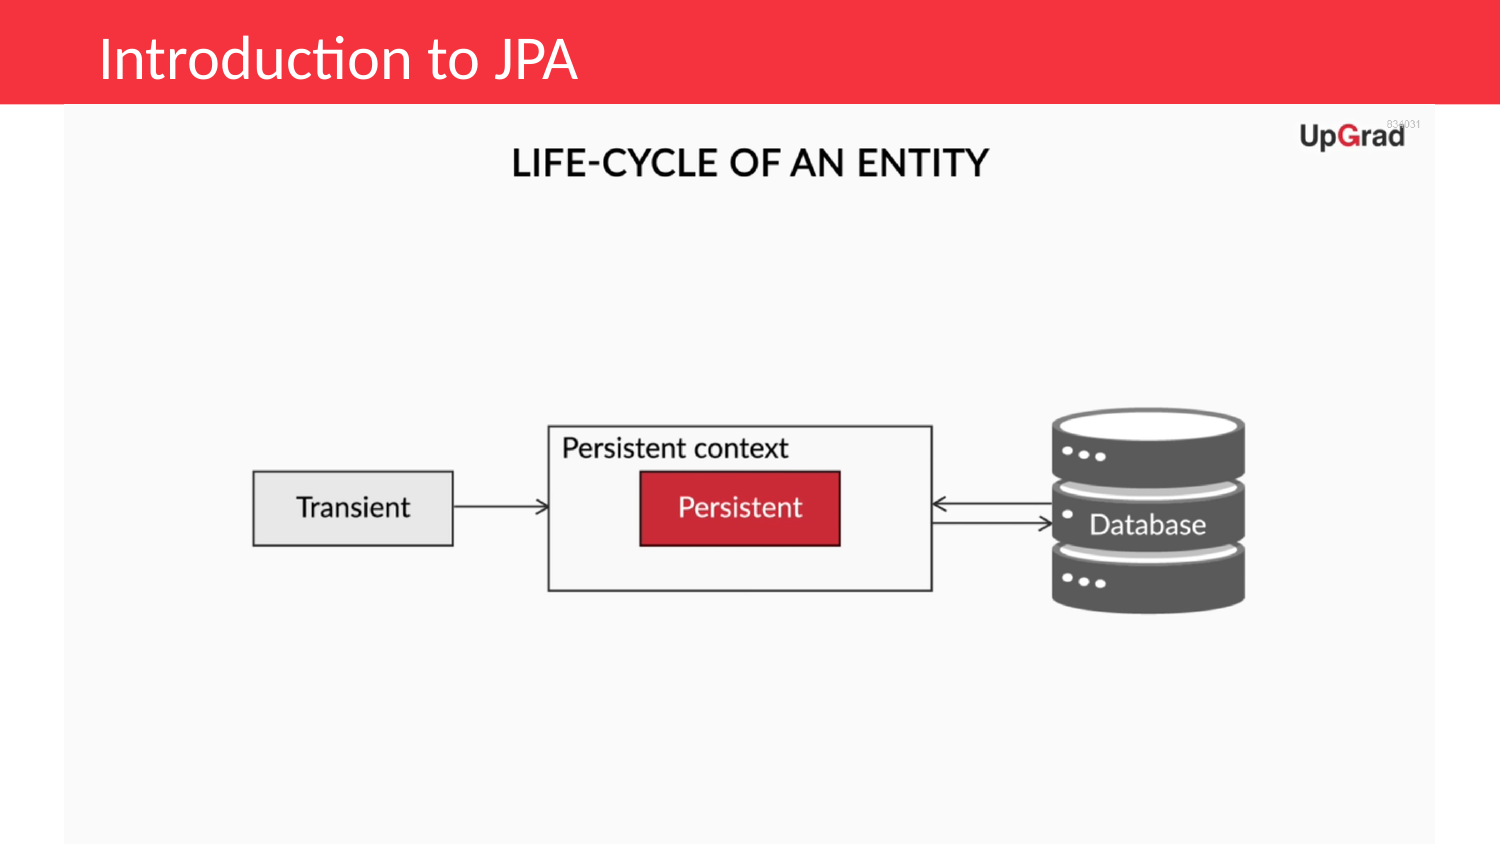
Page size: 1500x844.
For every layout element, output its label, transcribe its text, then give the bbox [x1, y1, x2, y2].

picture [64, 104, 1436, 844]
text_box [0, 0, 1500, 105]
text_box Introduction to JPA [83, 2, 1289, 102]
